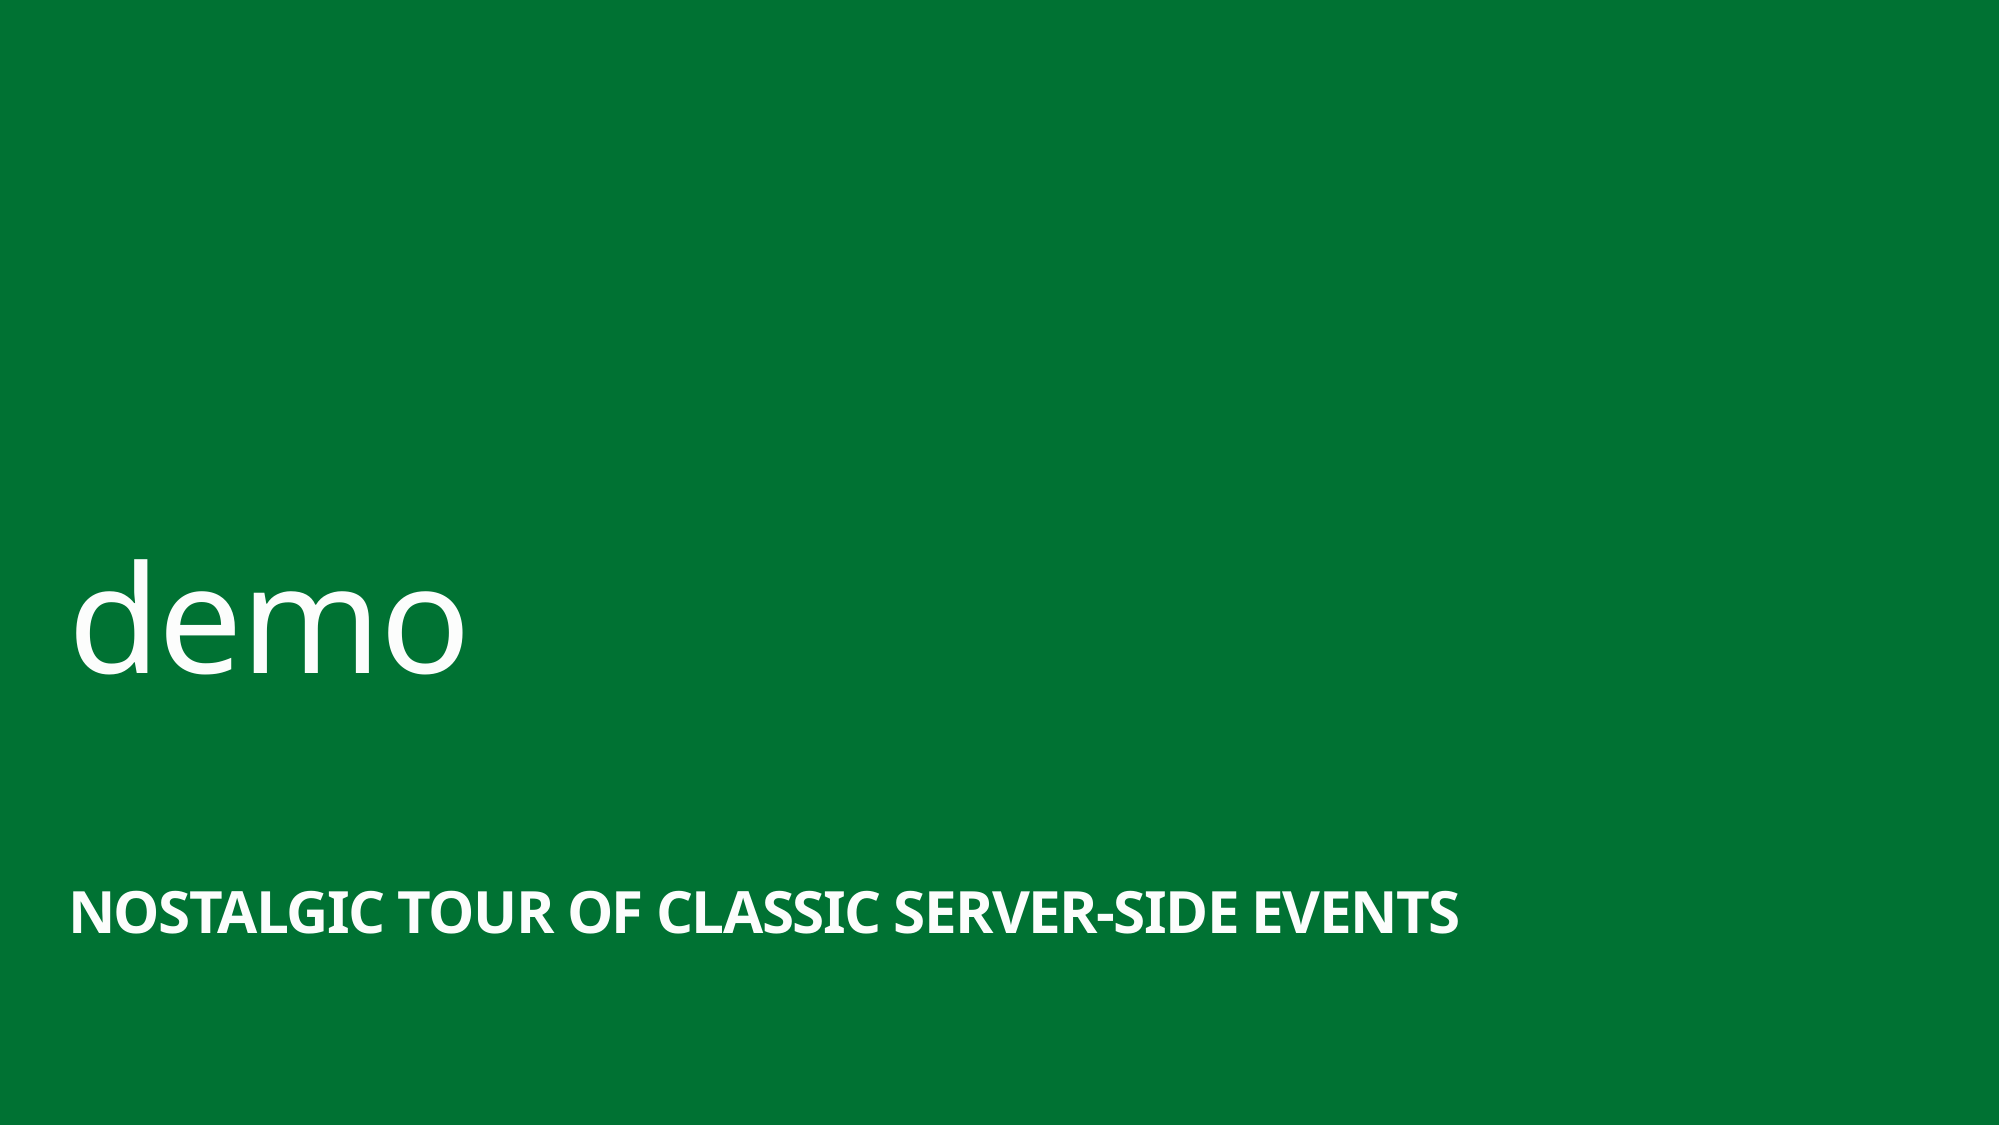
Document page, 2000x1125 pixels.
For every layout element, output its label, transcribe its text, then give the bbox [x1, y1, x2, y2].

list demo [68, 511, 1827, 739]
subtitle Nostalgic tour of classic Server-side Events [68, 782, 1789, 1046]
